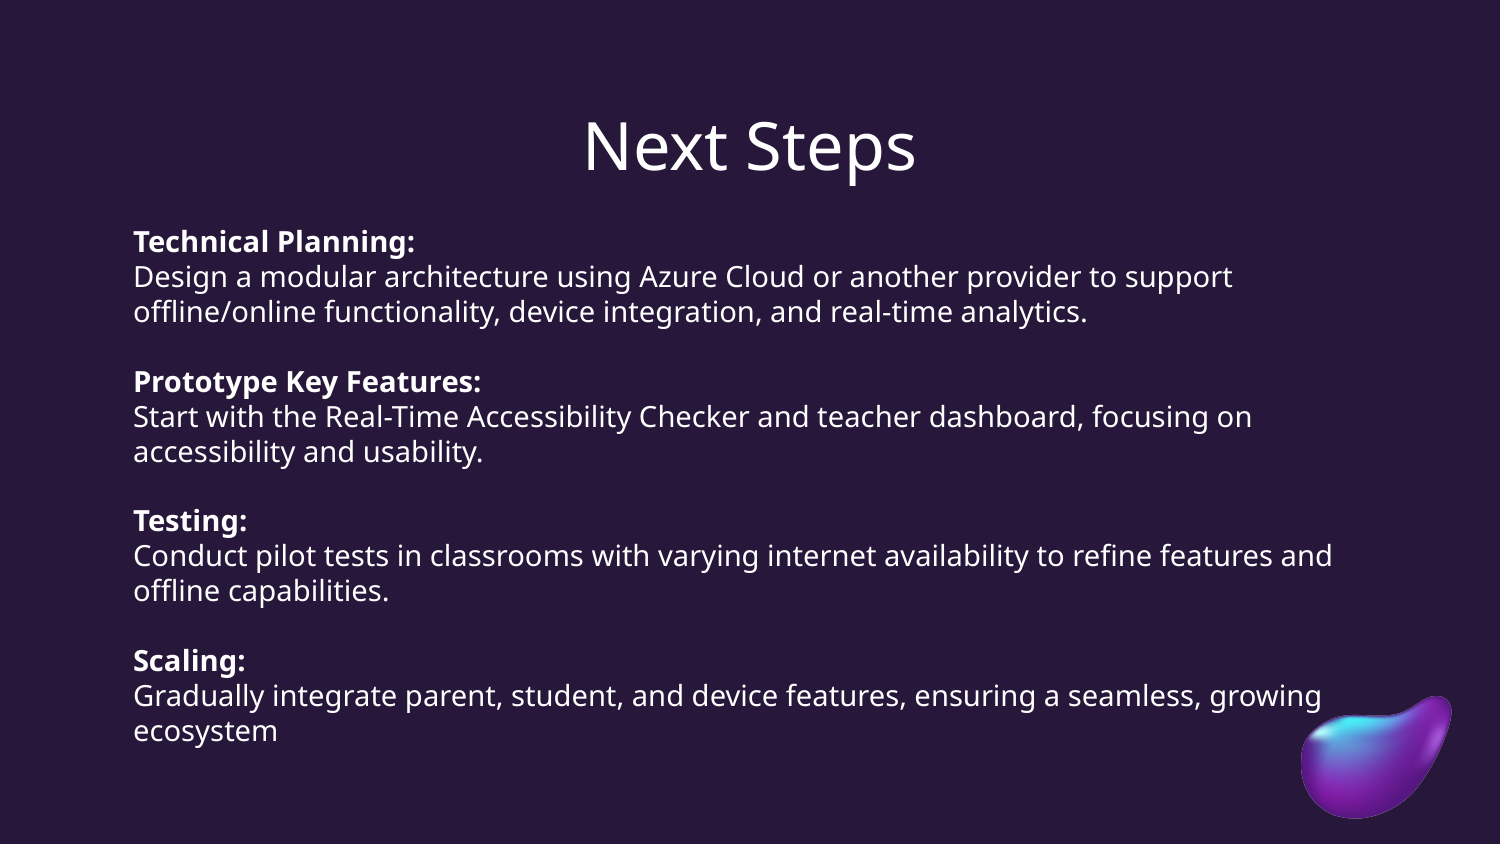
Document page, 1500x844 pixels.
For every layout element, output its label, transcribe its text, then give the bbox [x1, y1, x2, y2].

picture [1283, 671, 1481, 839]
list Technical Planning: Design a modular architecture using Azure Cloud or another provider to support offline/online functionality, device integration, and real-time analytics. Prototype Key Features: Start with the Real-Time Accessibility Checker and teacher dashboard, focusing on accessibility and usability. Testing: Conduct pilot tests in classrooms with varying internet availability to refine features and offline capabilities. Scaling: Gradually integrate parent, student, and device features, ensuring a seamless, growing ecosystem [118, 208, 1382, 775]
title Next Steps [118, 88, 1382, 208]
